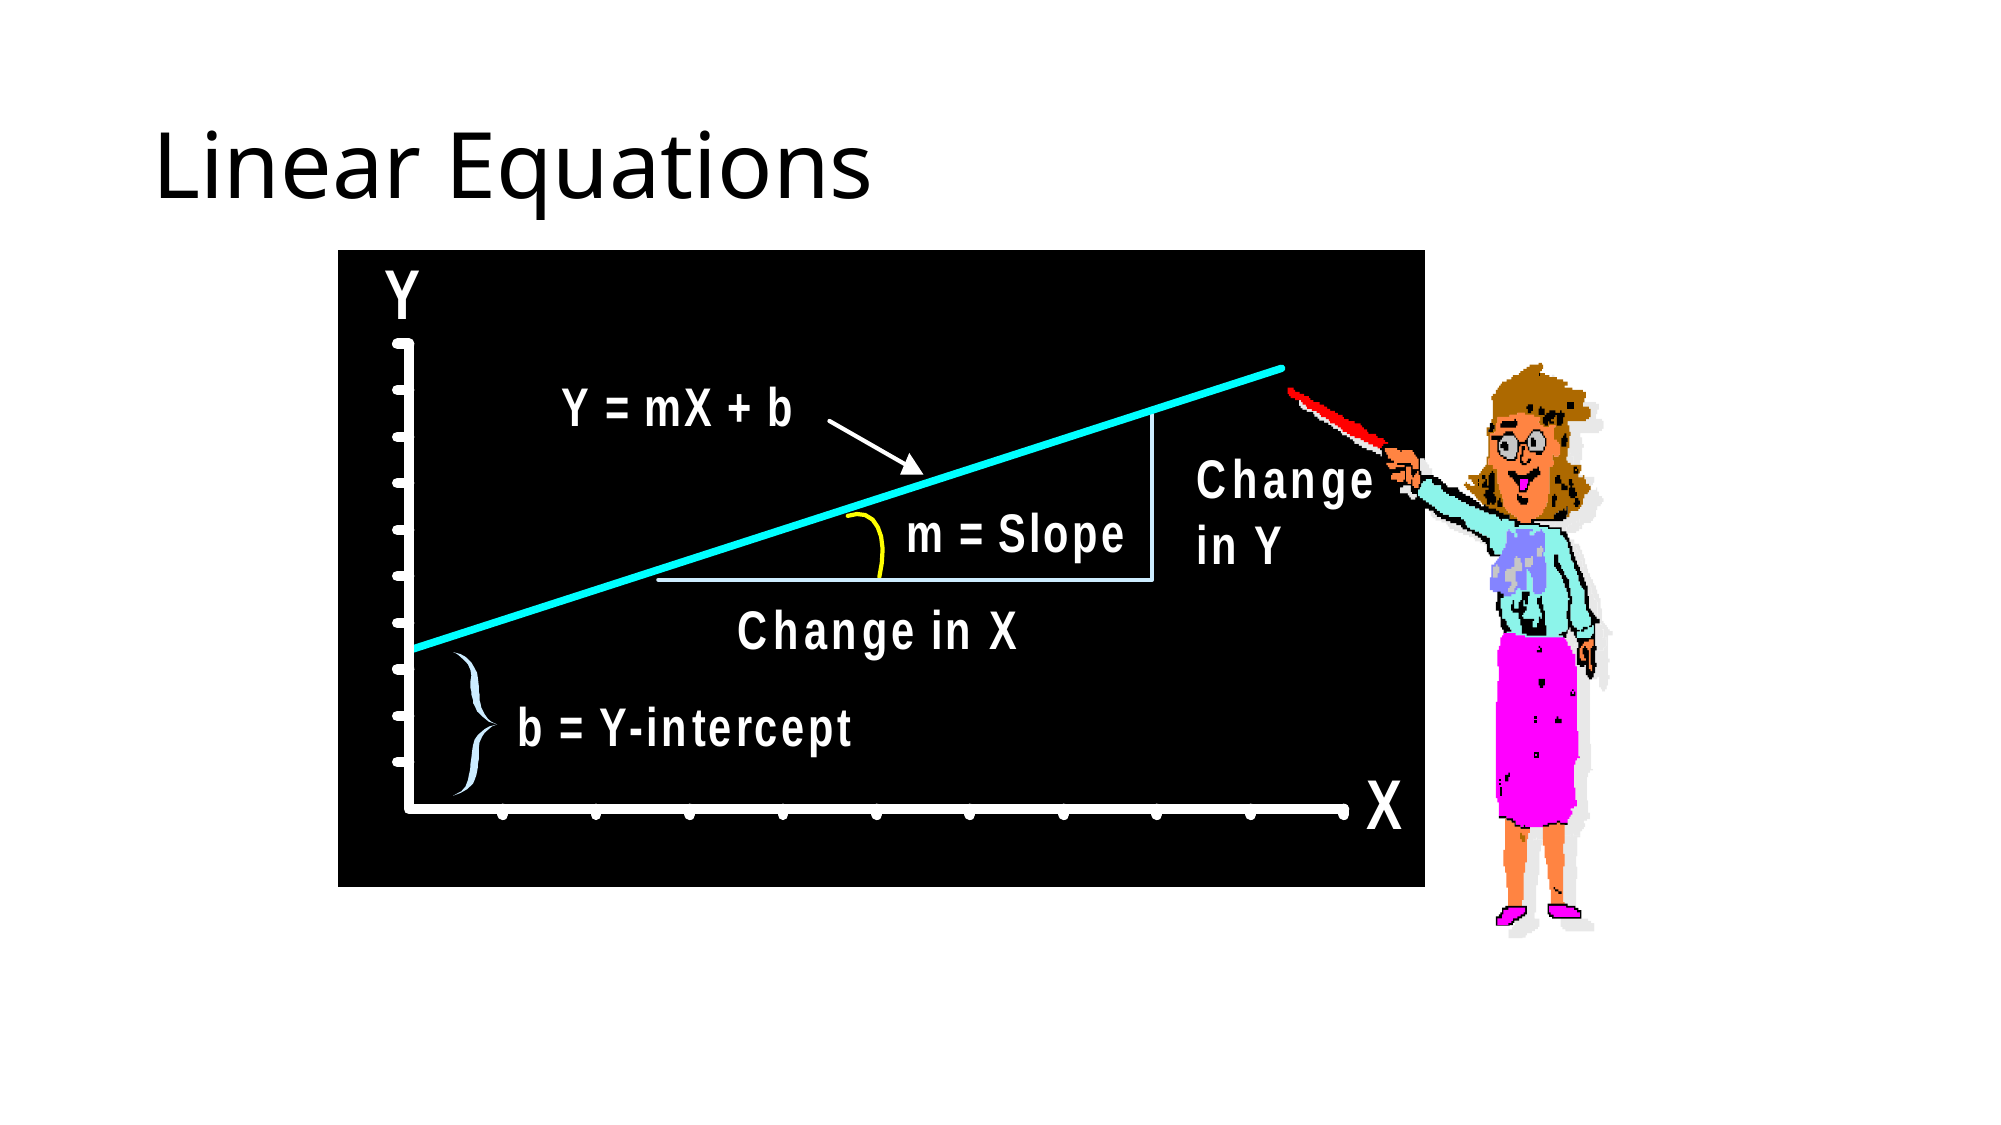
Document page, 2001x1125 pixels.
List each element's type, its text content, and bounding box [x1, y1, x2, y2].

title Linear Equations [137, 59, 1863, 278]
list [336, 249, 1426, 888]
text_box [1286, 361, 1616, 927]
